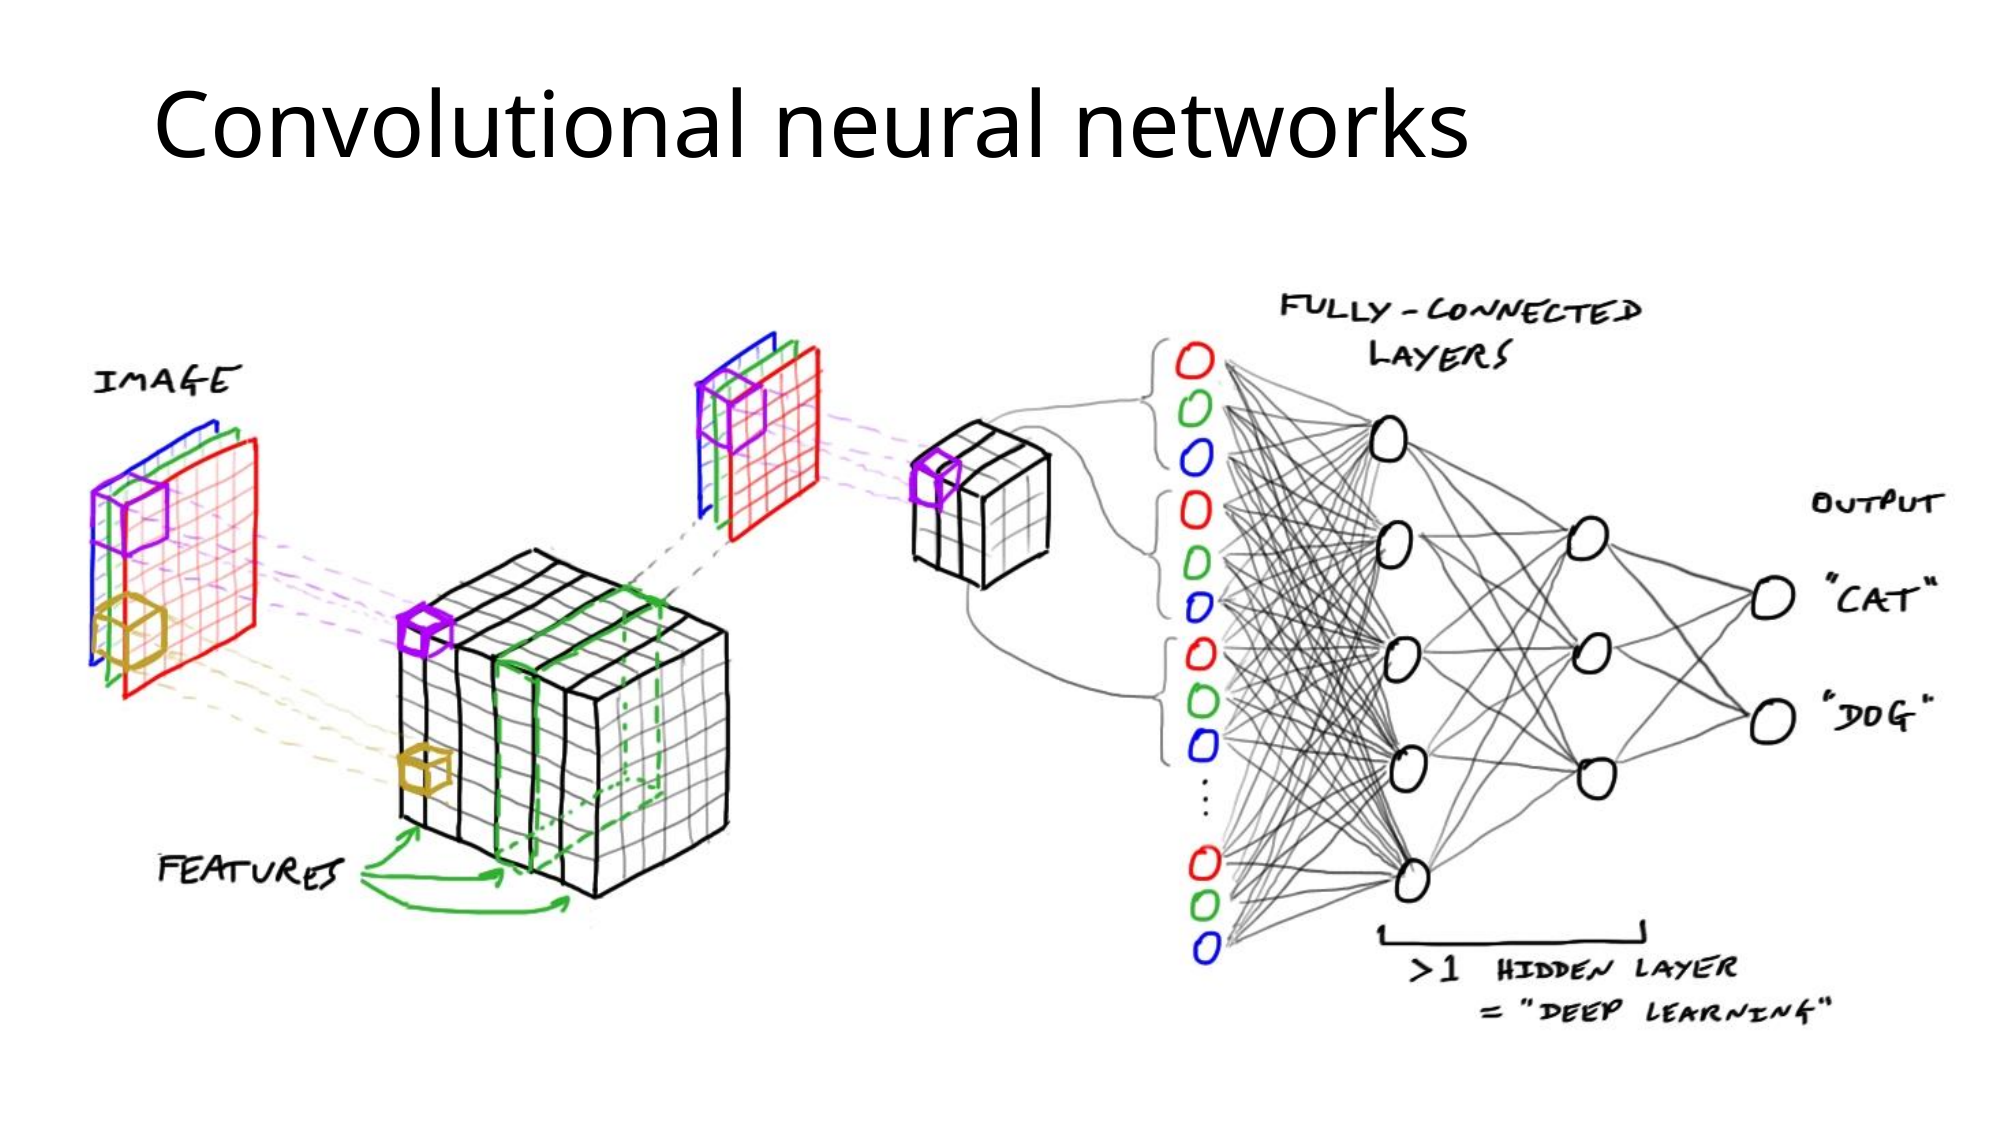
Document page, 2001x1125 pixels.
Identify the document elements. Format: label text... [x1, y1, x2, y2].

title Convolutional neural networks [137, 19, 1863, 199]
picture [0, 199, 2000, 1041]
